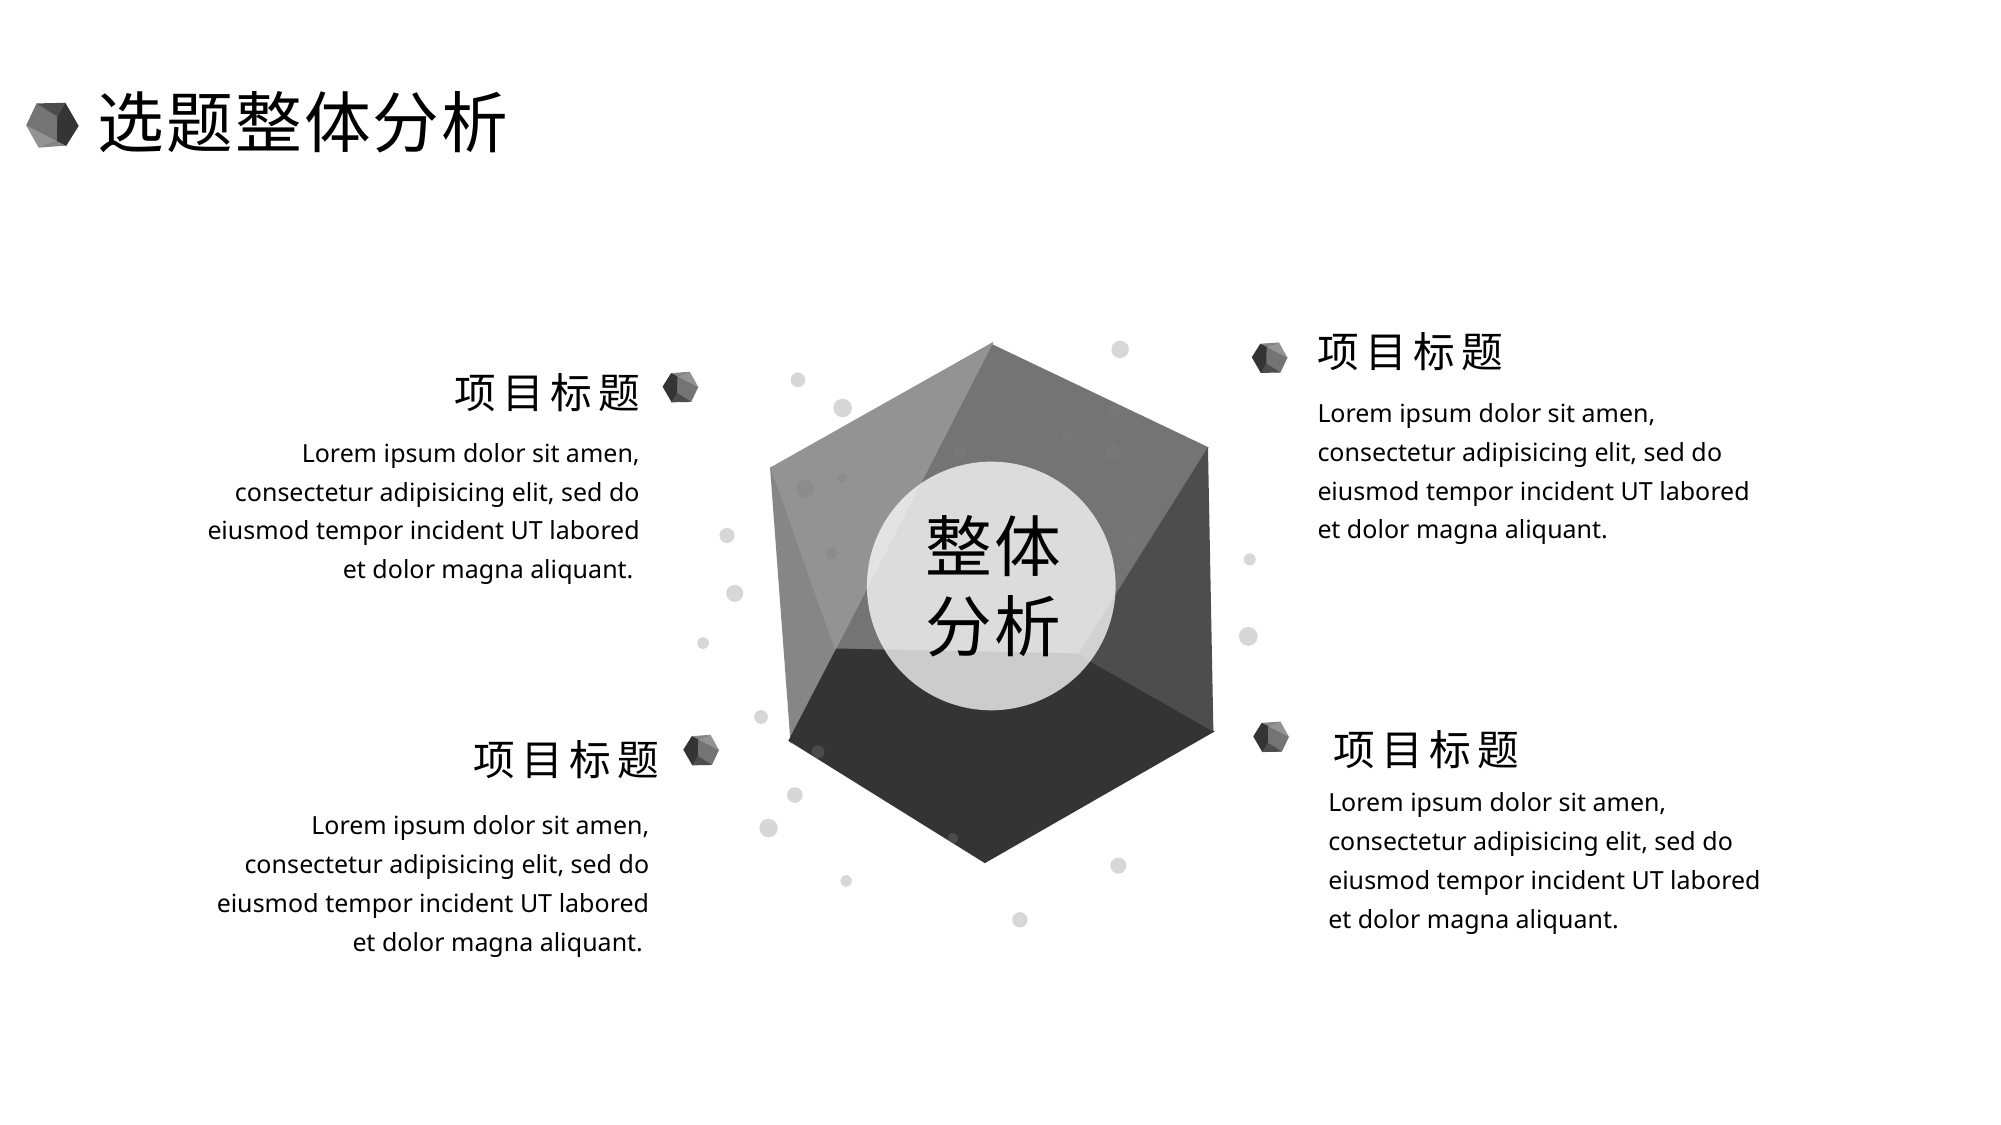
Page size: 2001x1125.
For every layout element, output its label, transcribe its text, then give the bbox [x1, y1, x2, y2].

text_box [725, 583, 745, 604]
text_box [1011, 910, 1029, 929]
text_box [665, 369, 696, 406]
text_box [1237, 625, 1259, 647]
text_box [1242, 552, 1257, 567]
text_box 项目标题 [439, 344, 687, 425]
text_box [696, 636, 711, 651]
text_box Lorem ipsum dolor sit amen, consectetur adipisicing elit, sed do eiusmod tempor incident UT labored et dolor magna aliquant. [1302, 380, 1782, 552]
text_box [753, 708, 769, 726]
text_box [769, 341, 1215, 864]
text_box [1109, 864, 1128, 875]
text_box Lorem ipsum dolor sit amen, consectetur adipisicing elit, sed do eiusmod tempor incident UT labored et dolor magna aliquant. [174, 420, 656, 592]
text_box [1255, 718, 1287, 755]
text_box [718, 526, 736, 545]
text_box Lorem ipsum dolor sit amen, consectetur adipisicing elit, sed do eiusmod tempor incident UT labored et dolor magna aliquant. [1313, 770, 1793, 941]
text_box [839, 874, 854, 888]
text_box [685, 732, 717, 769]
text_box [1254, 339, 1285, 376]
text_box 选题整体分析 [83, 72, 661, 168]
text_box Lorem ipsum dolor sit amen, consectetur adipisicing elit, sed do eiusmod tempor incident UT labored et dolor magna aliquant. [183, 792, 665, 964]
text_box [758, 817, 769, 839]
text_box 项目标题 [459, 711, 707, 792]
text_box 项目标题 [1318, 701, 1566, 770]
text_box 项目标题 [1302, 303, 1550, 380]
